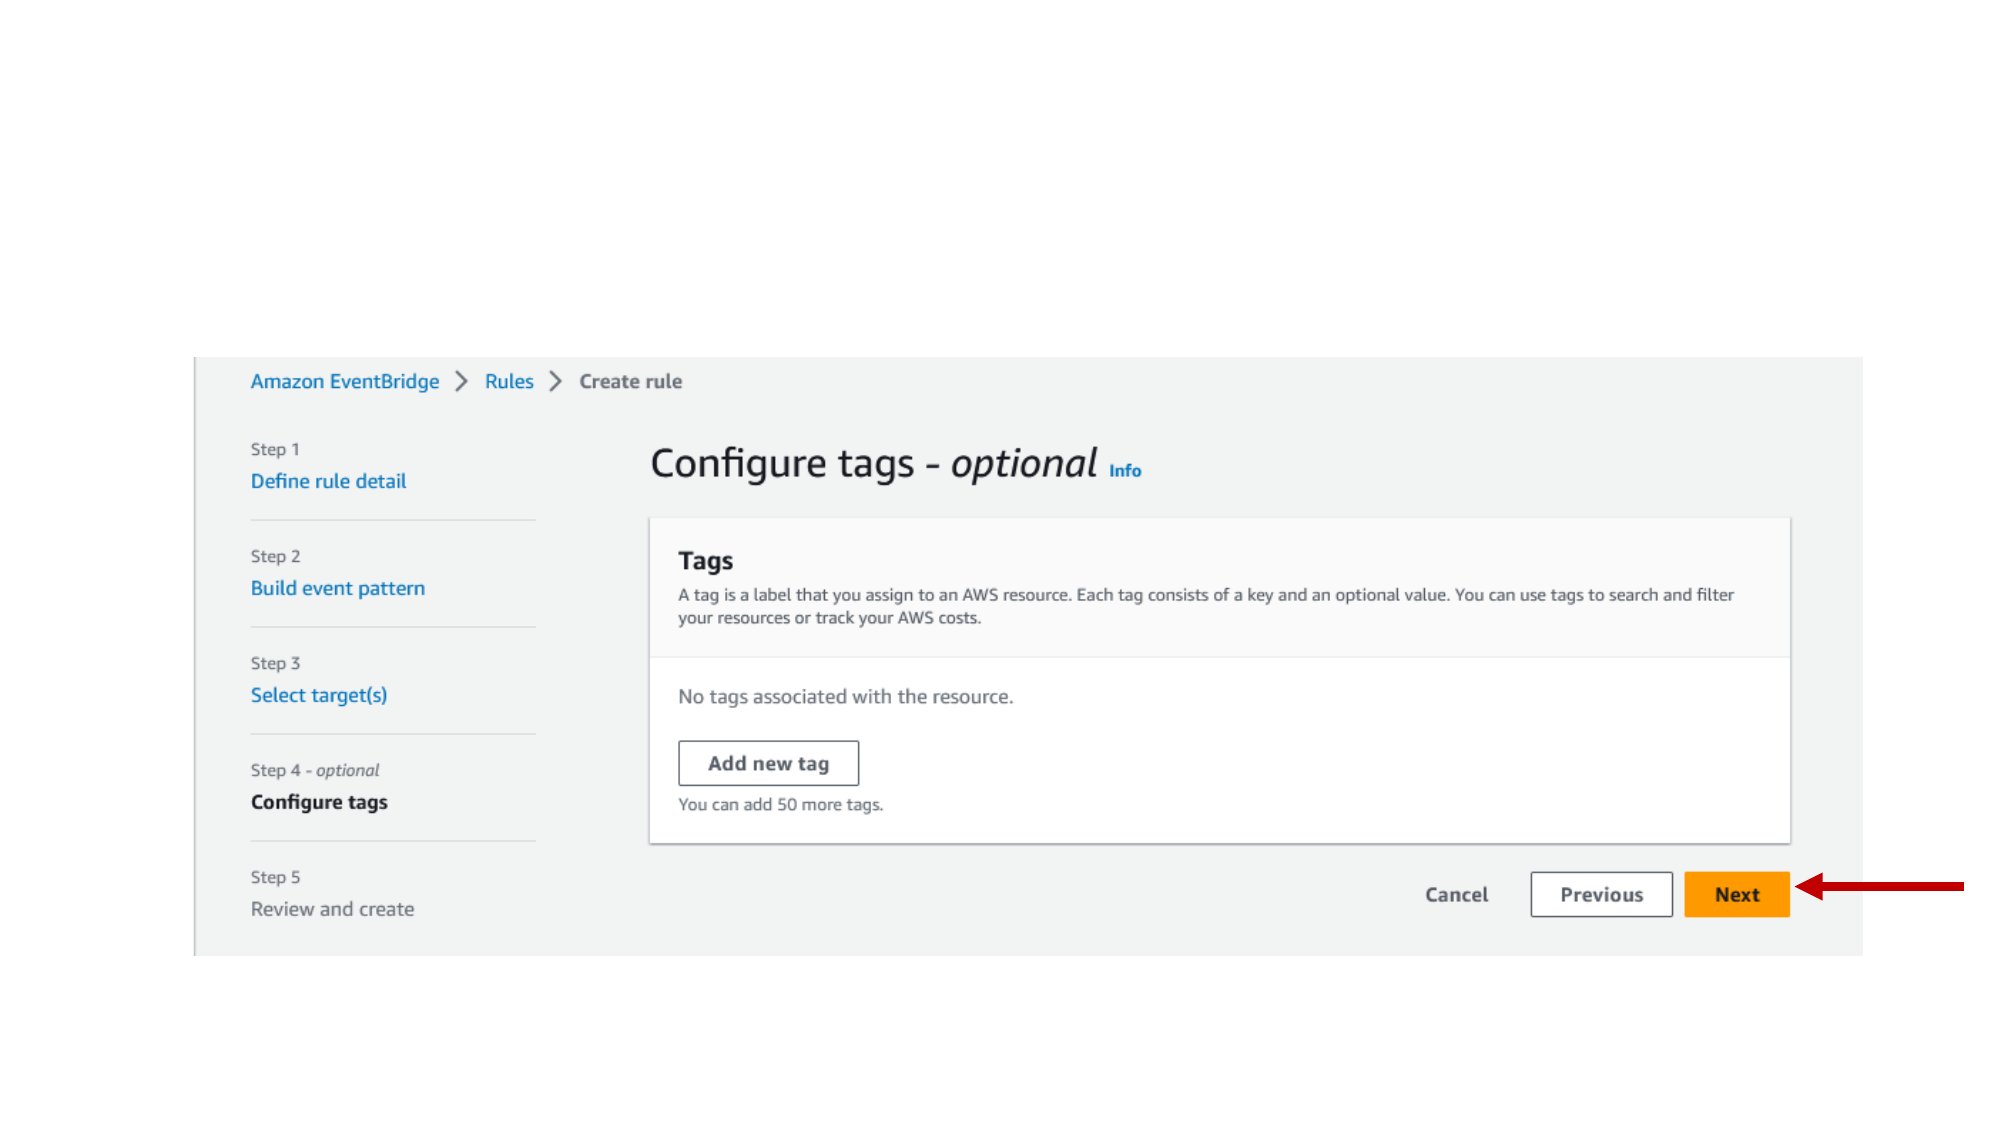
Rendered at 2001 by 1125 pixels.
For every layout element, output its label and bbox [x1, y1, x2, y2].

list [137, 357, 1863, 956]
